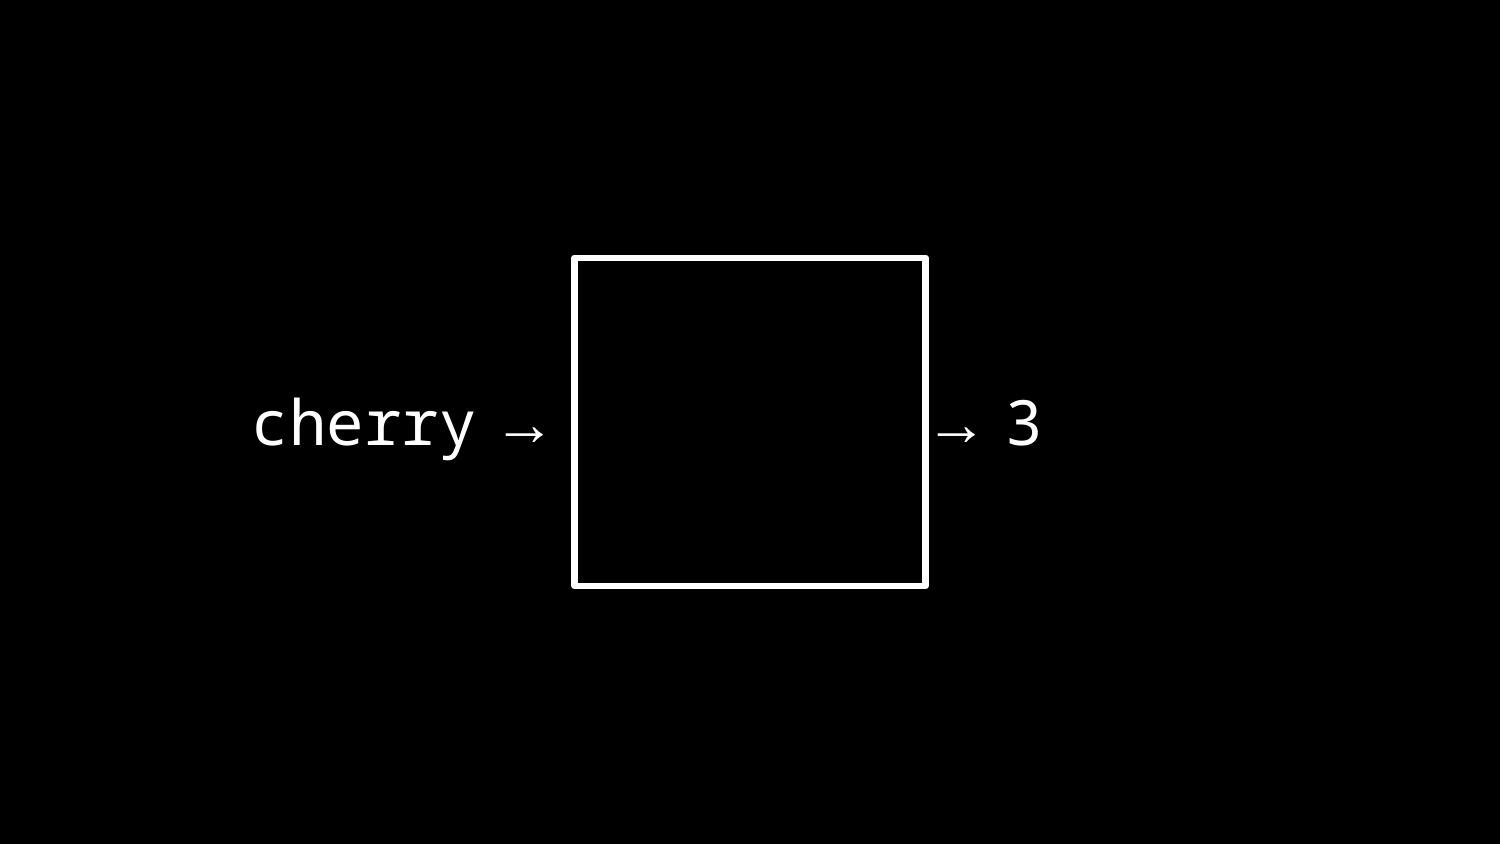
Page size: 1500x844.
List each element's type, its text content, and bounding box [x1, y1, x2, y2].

text_box [574, 257, 926, 587]
text_box cherry → [0, 367, 607, 506]
text_box → 3 [893, 367, 1500, 506]
